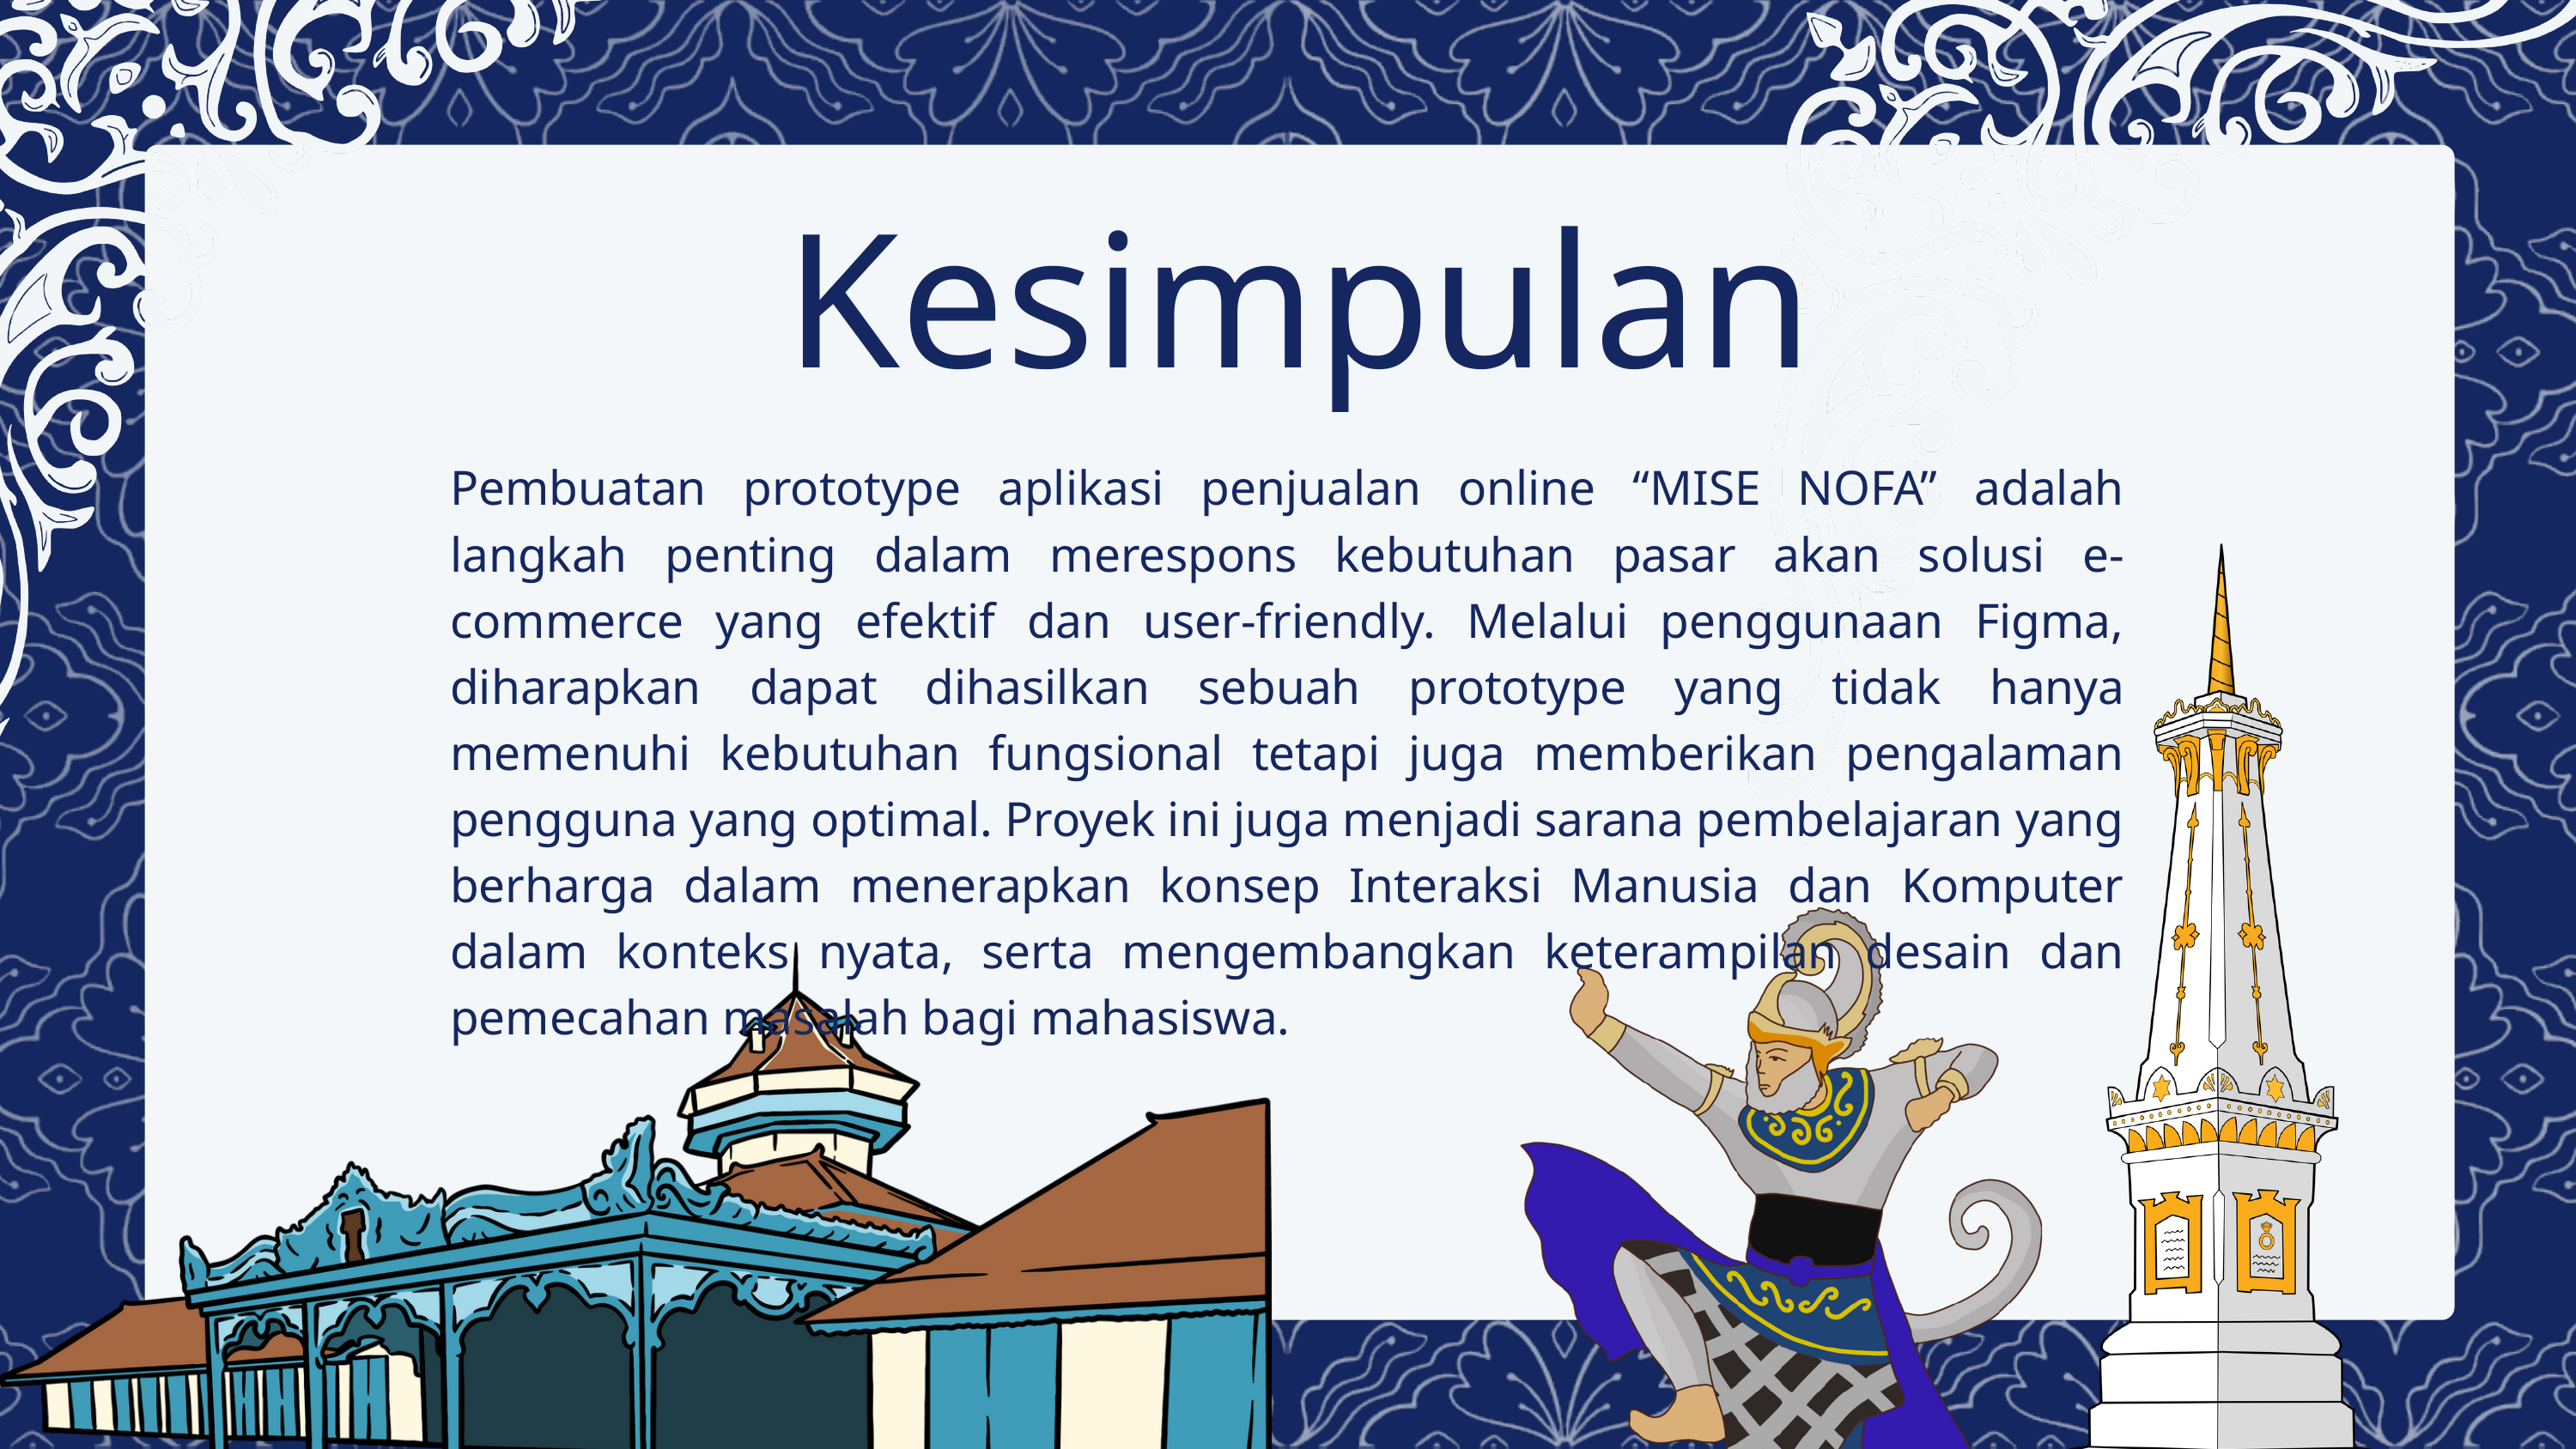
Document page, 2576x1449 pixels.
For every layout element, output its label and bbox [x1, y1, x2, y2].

text_box [0, 0, 2576, 1449]
text_box [144, 144, 2455, 1320]
